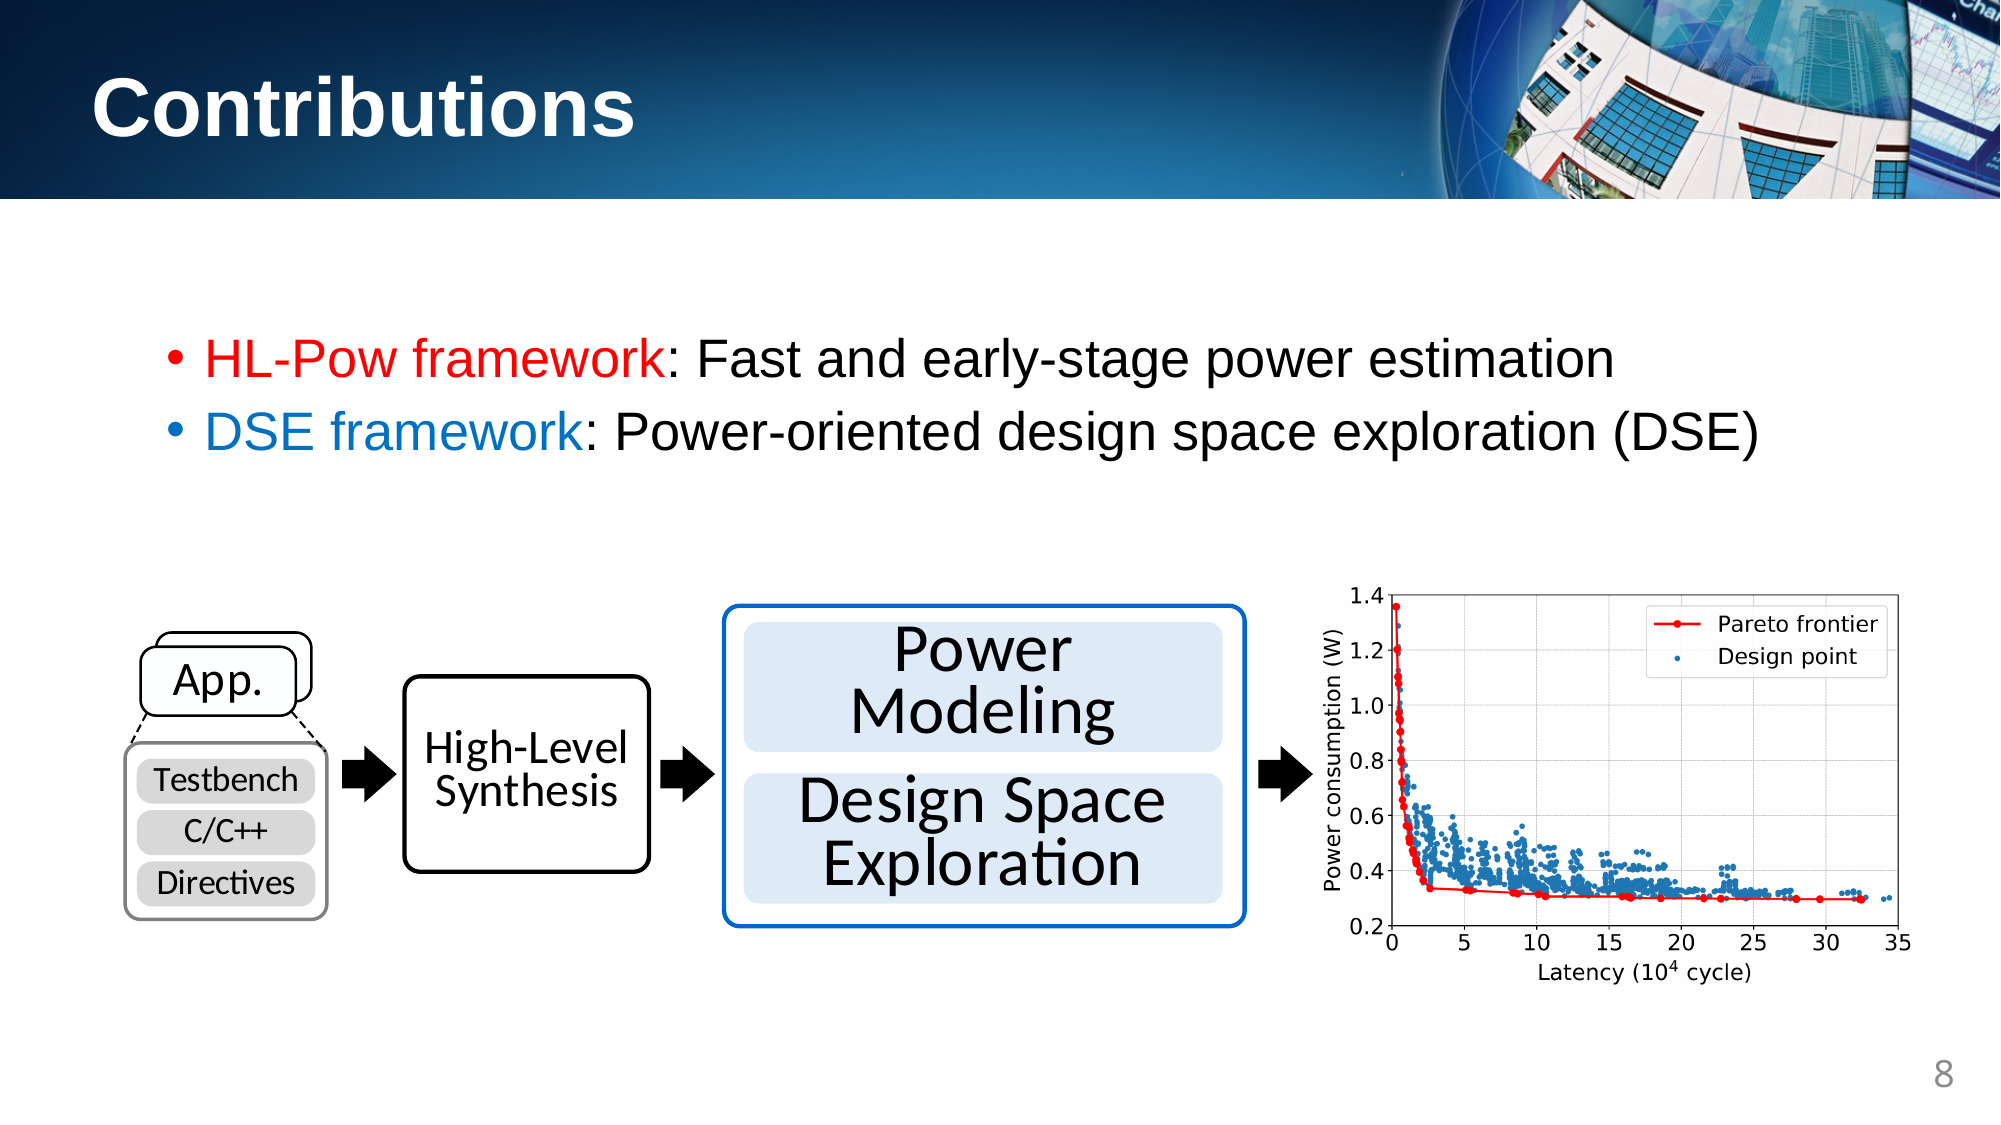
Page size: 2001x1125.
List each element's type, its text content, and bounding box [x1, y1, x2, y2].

picture [0, 0, 2000, 199]
list HL-Pow framework: Fast and early-stage power estimation DSE framework: Power-oriented design space exploration (DSE) [76, 318, 1828, 850]
picture [119, 584, 1314, 939]
slide_number 7 [1519, 1045, 1970, 1106]
picture [1320, 584, 1915, 987]
text_box Contributions [76, 15, 1427, 204]
